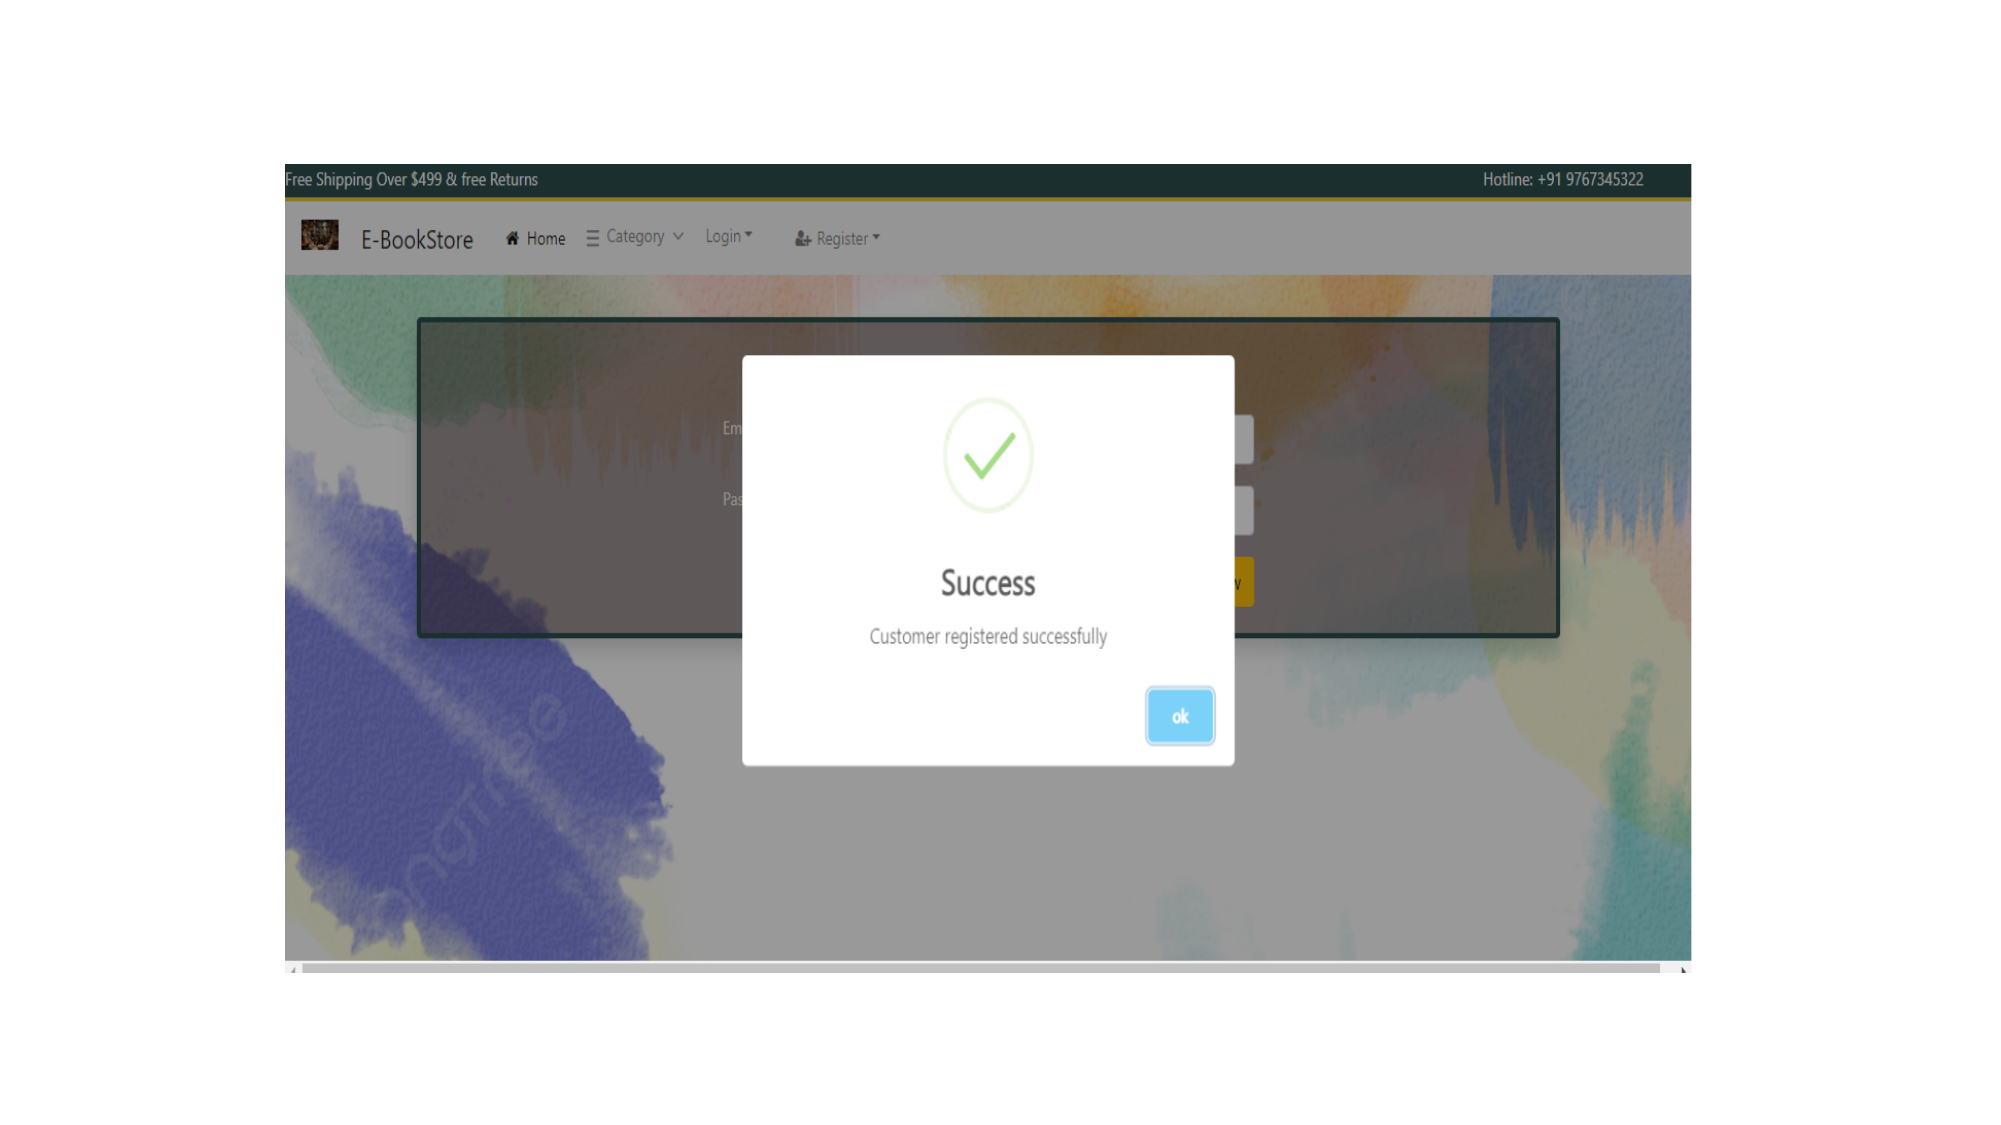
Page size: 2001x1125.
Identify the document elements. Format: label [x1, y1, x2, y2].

picture [285, 163, 1692, 973]
